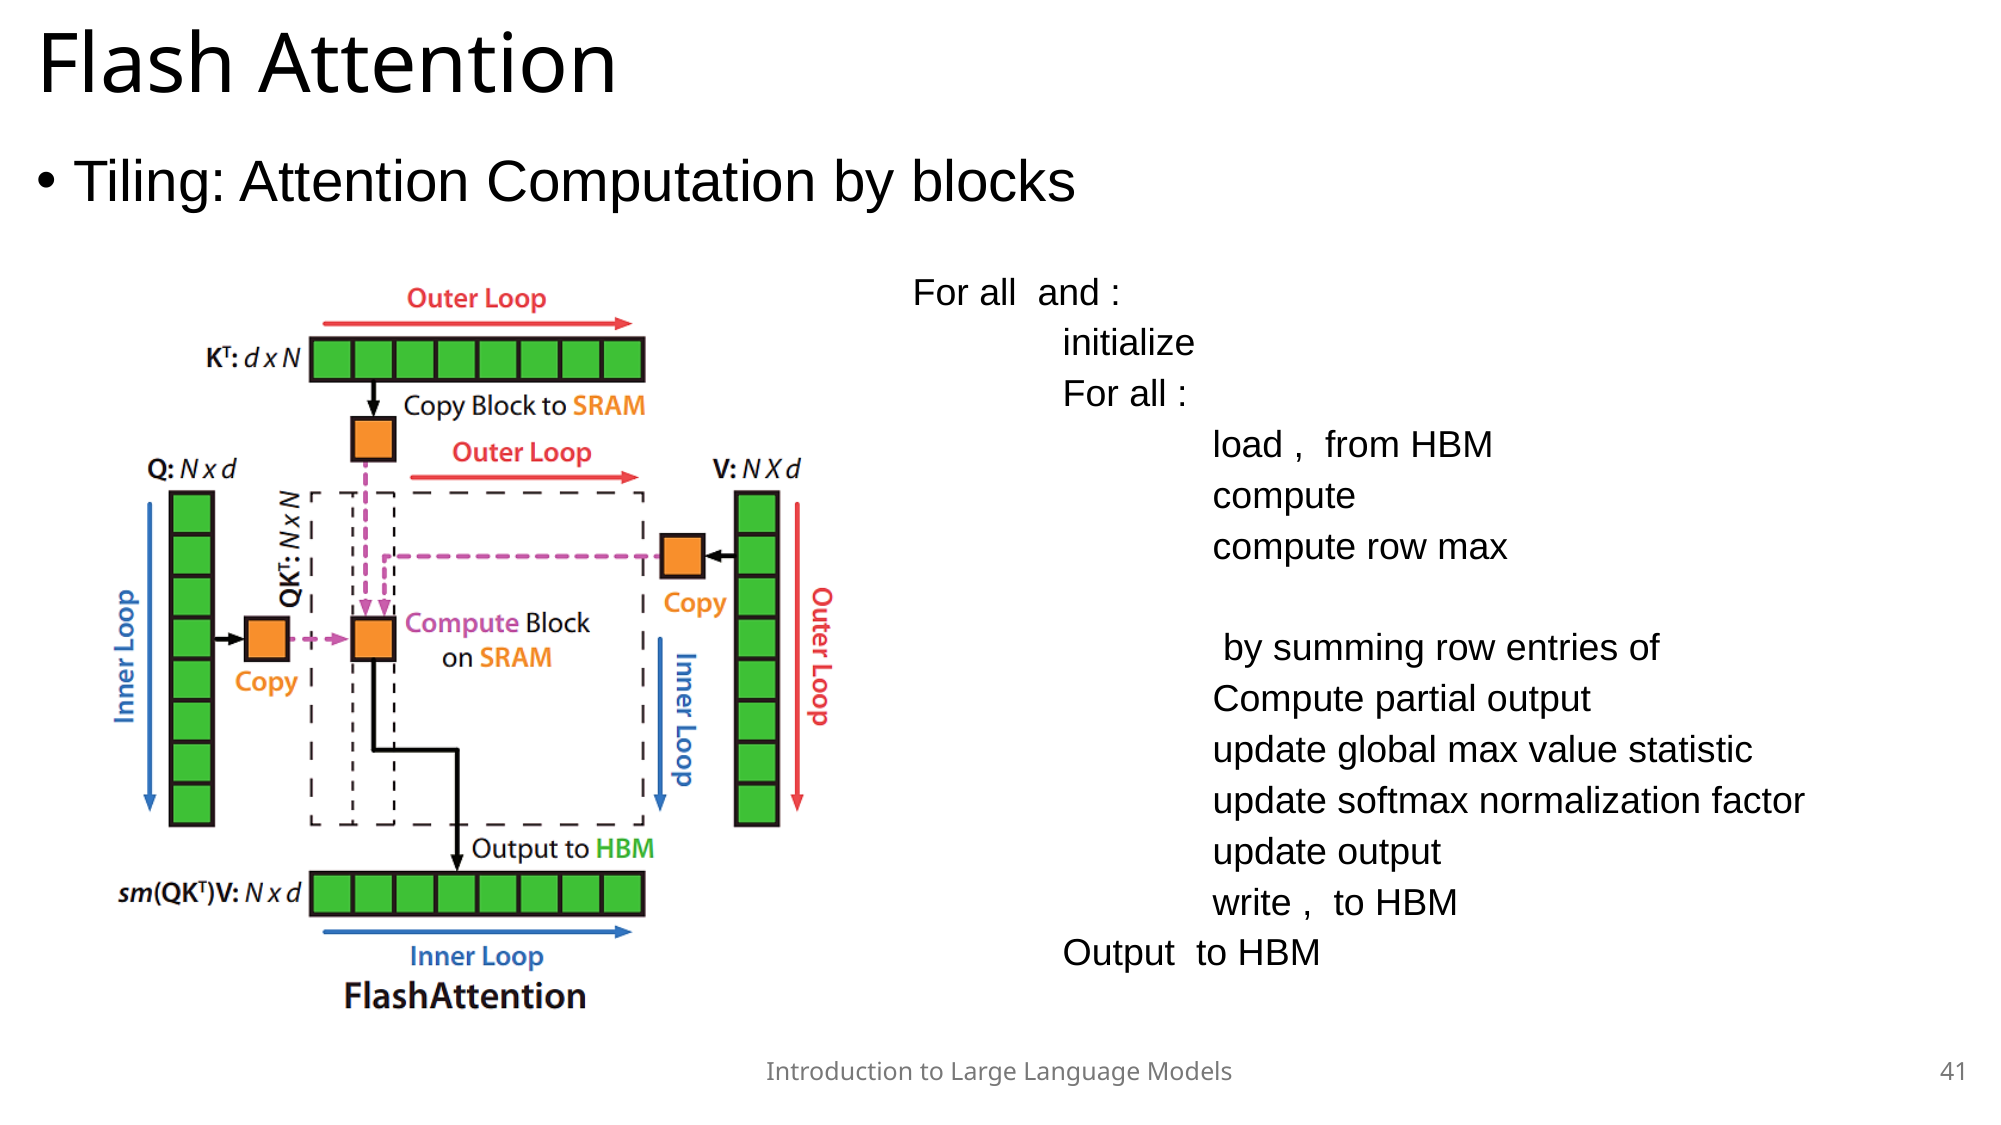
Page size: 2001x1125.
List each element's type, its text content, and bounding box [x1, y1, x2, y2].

list Tiling: Attention Computation by blocks [21, 143, 1979, 1043]
slide_number 41 [1533, 1042, 1984, 1103]
title Flash Attention [21, 13, 1979, 119]
picture [89, 279, 844, 1031]
text_box [912, 252, 2000, 982]
footer Introduction to Large Language Models [662, 1042, 1338, 1103]
